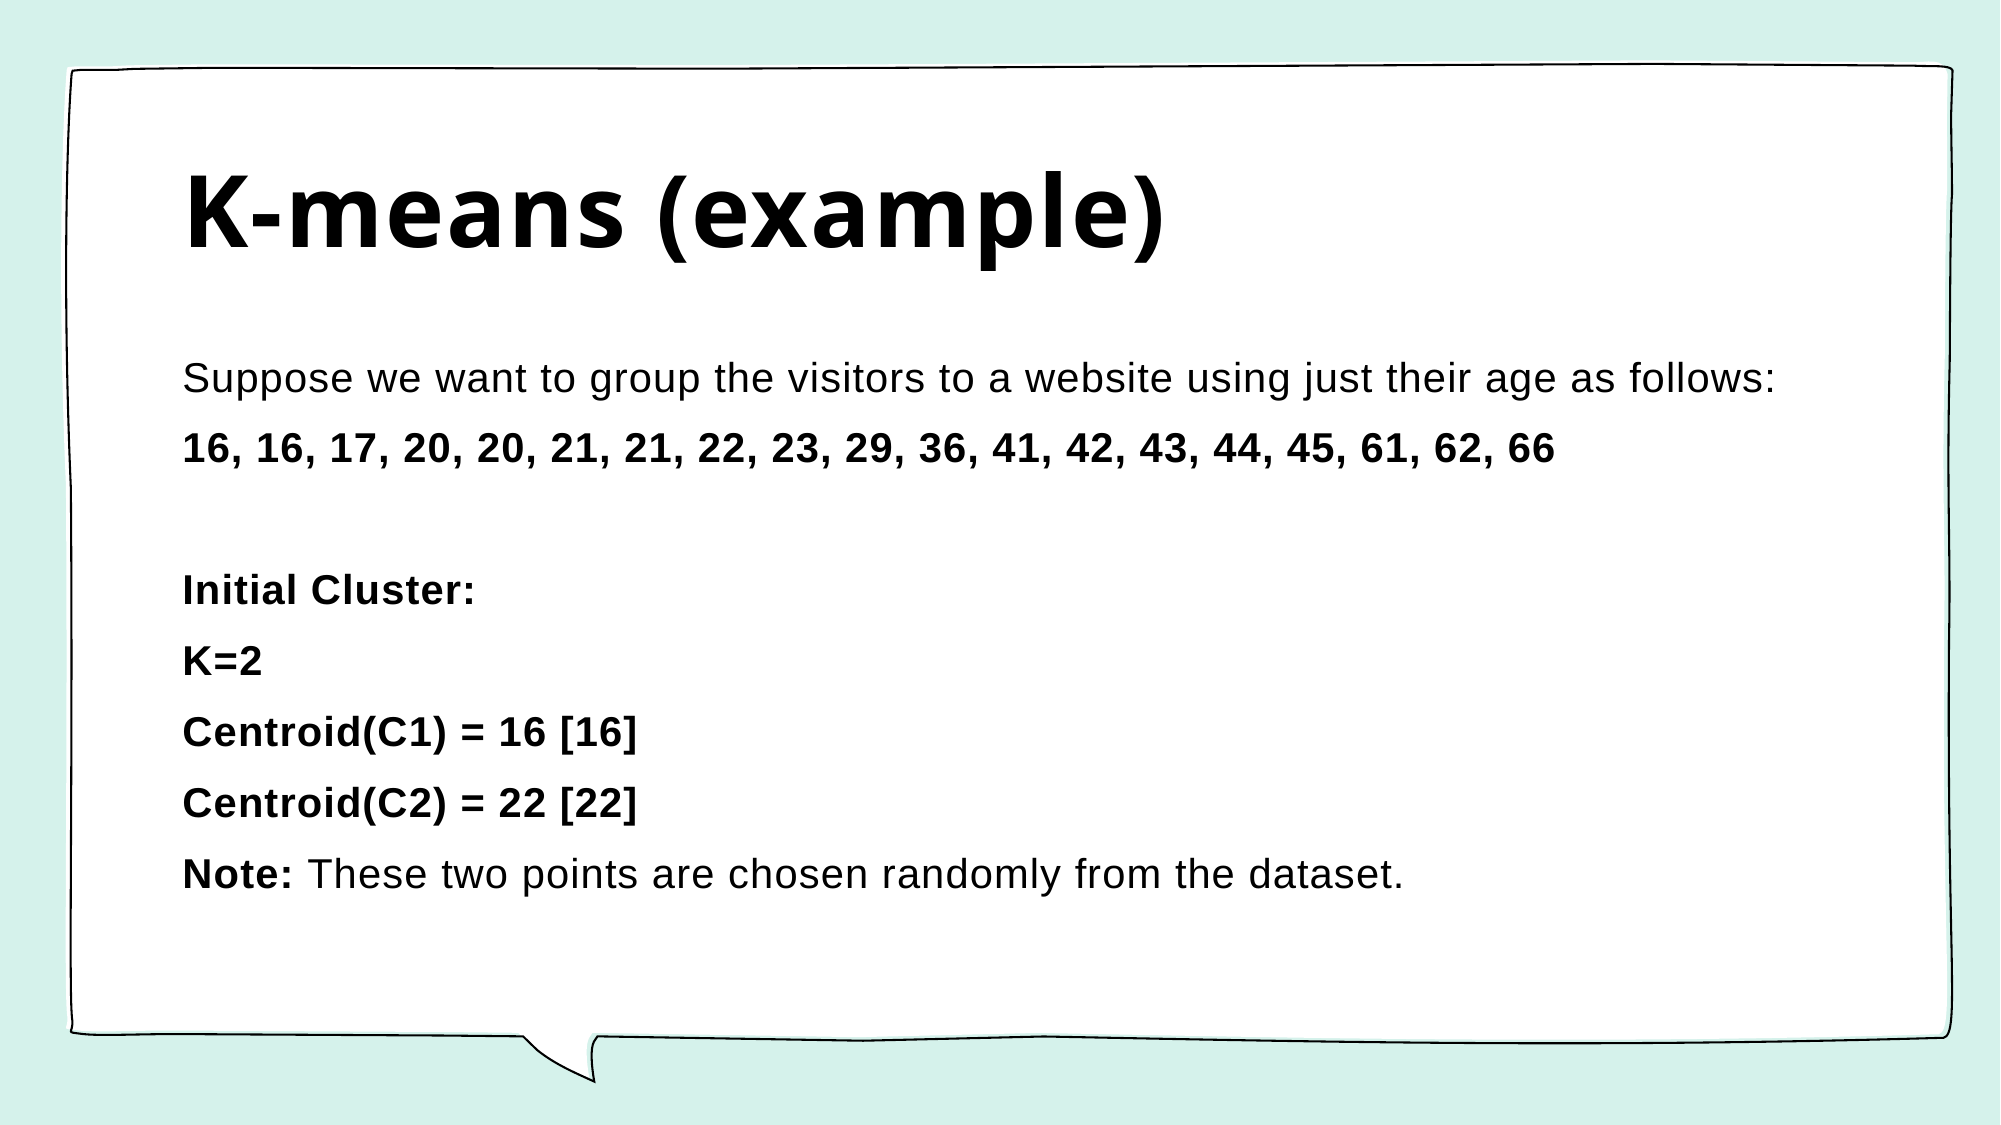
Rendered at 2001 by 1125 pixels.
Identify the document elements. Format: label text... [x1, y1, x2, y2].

title K-means (example) [167, 91, 1863, 324]
list Suppose we want to group the visitors to a website using just their age as follows: 16, 16, 17, 20, 20, 21, 21, 22, 23, 29, 36, 41, 42, 43, 44, 45, 61, 62, 66 Initial Cluster: K=2 Centroid(C1) = 16 [16] Centroid(C2) = 22 [22] Note: These two points are chosen randomly from the dataset. [167, 342, 1863, 971]
